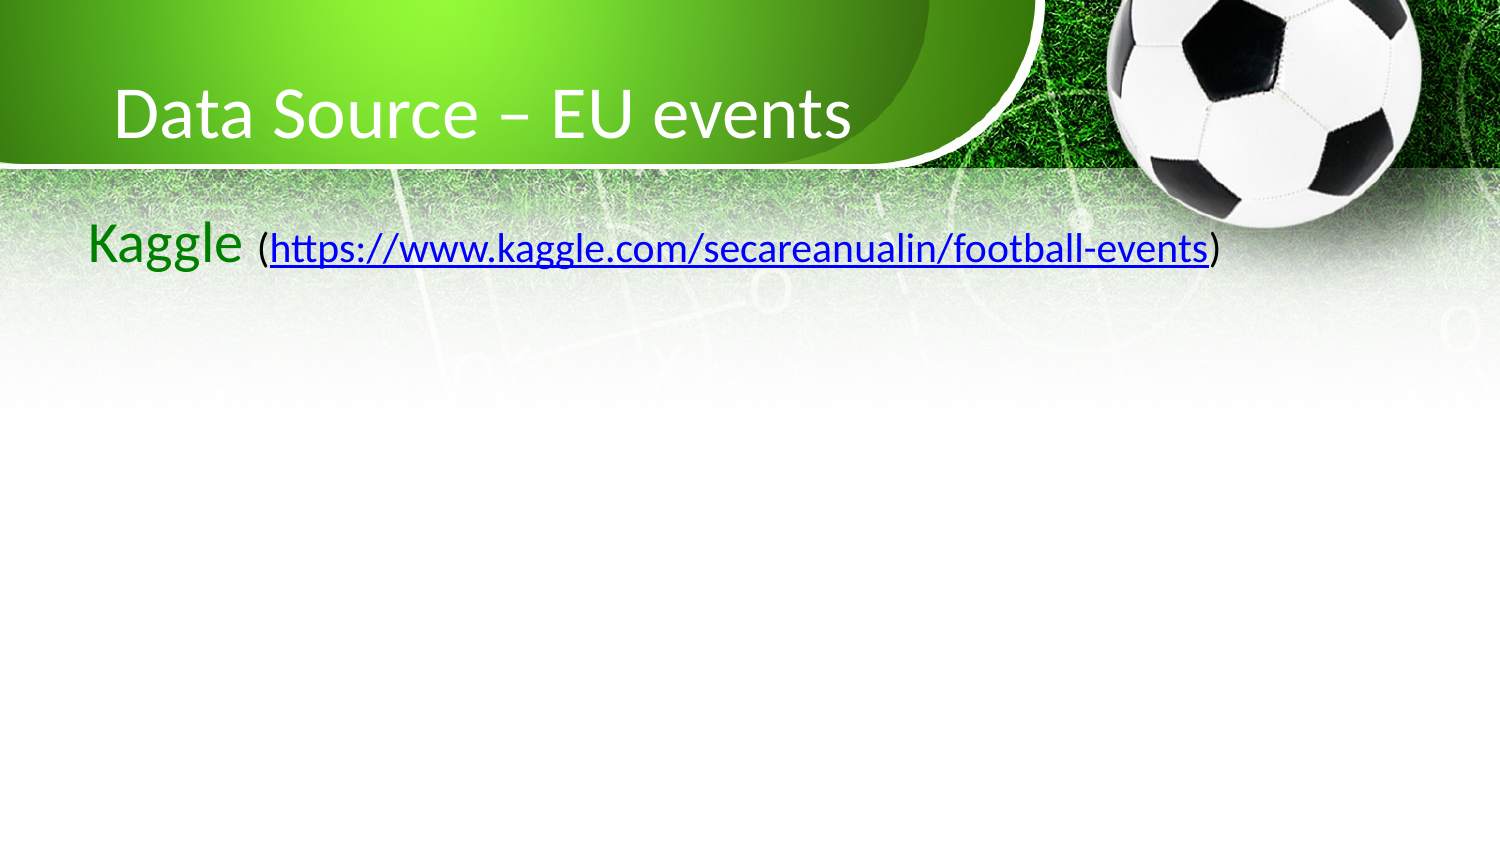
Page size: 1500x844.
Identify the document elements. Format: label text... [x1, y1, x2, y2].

list Kaggle (https://www.kaggle.com/secareanualin/football-events) [73, 196, 1427, 798]
picture [0, 0, 1500, 844]
title Data Source – EU events [98, 46, 1402, 172]
